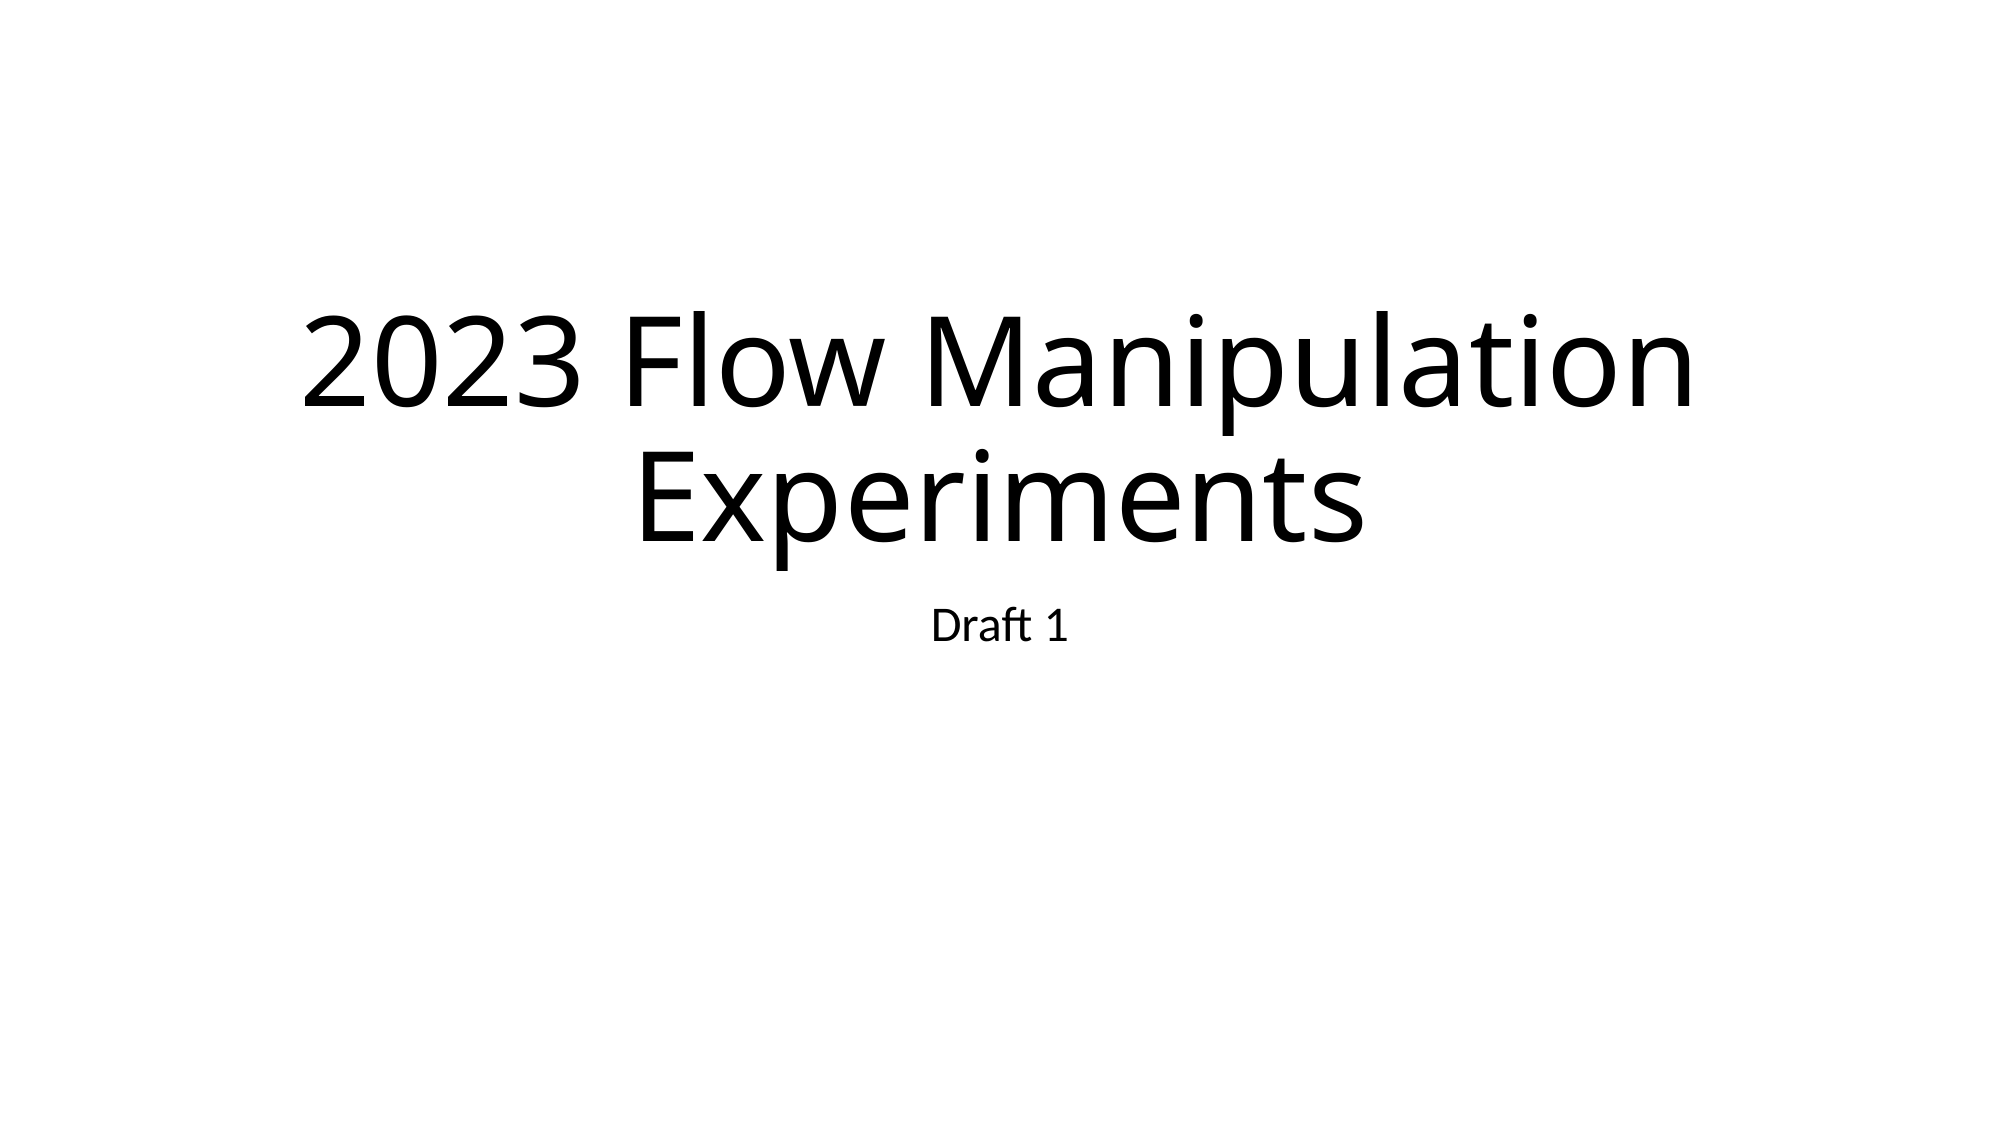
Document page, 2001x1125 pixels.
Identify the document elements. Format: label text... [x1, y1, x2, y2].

subtitle Draft 1 [249, 590, 1750, 863]
title 2023 Flow Manipulation Experiments [249, 184, 1750, 576]
